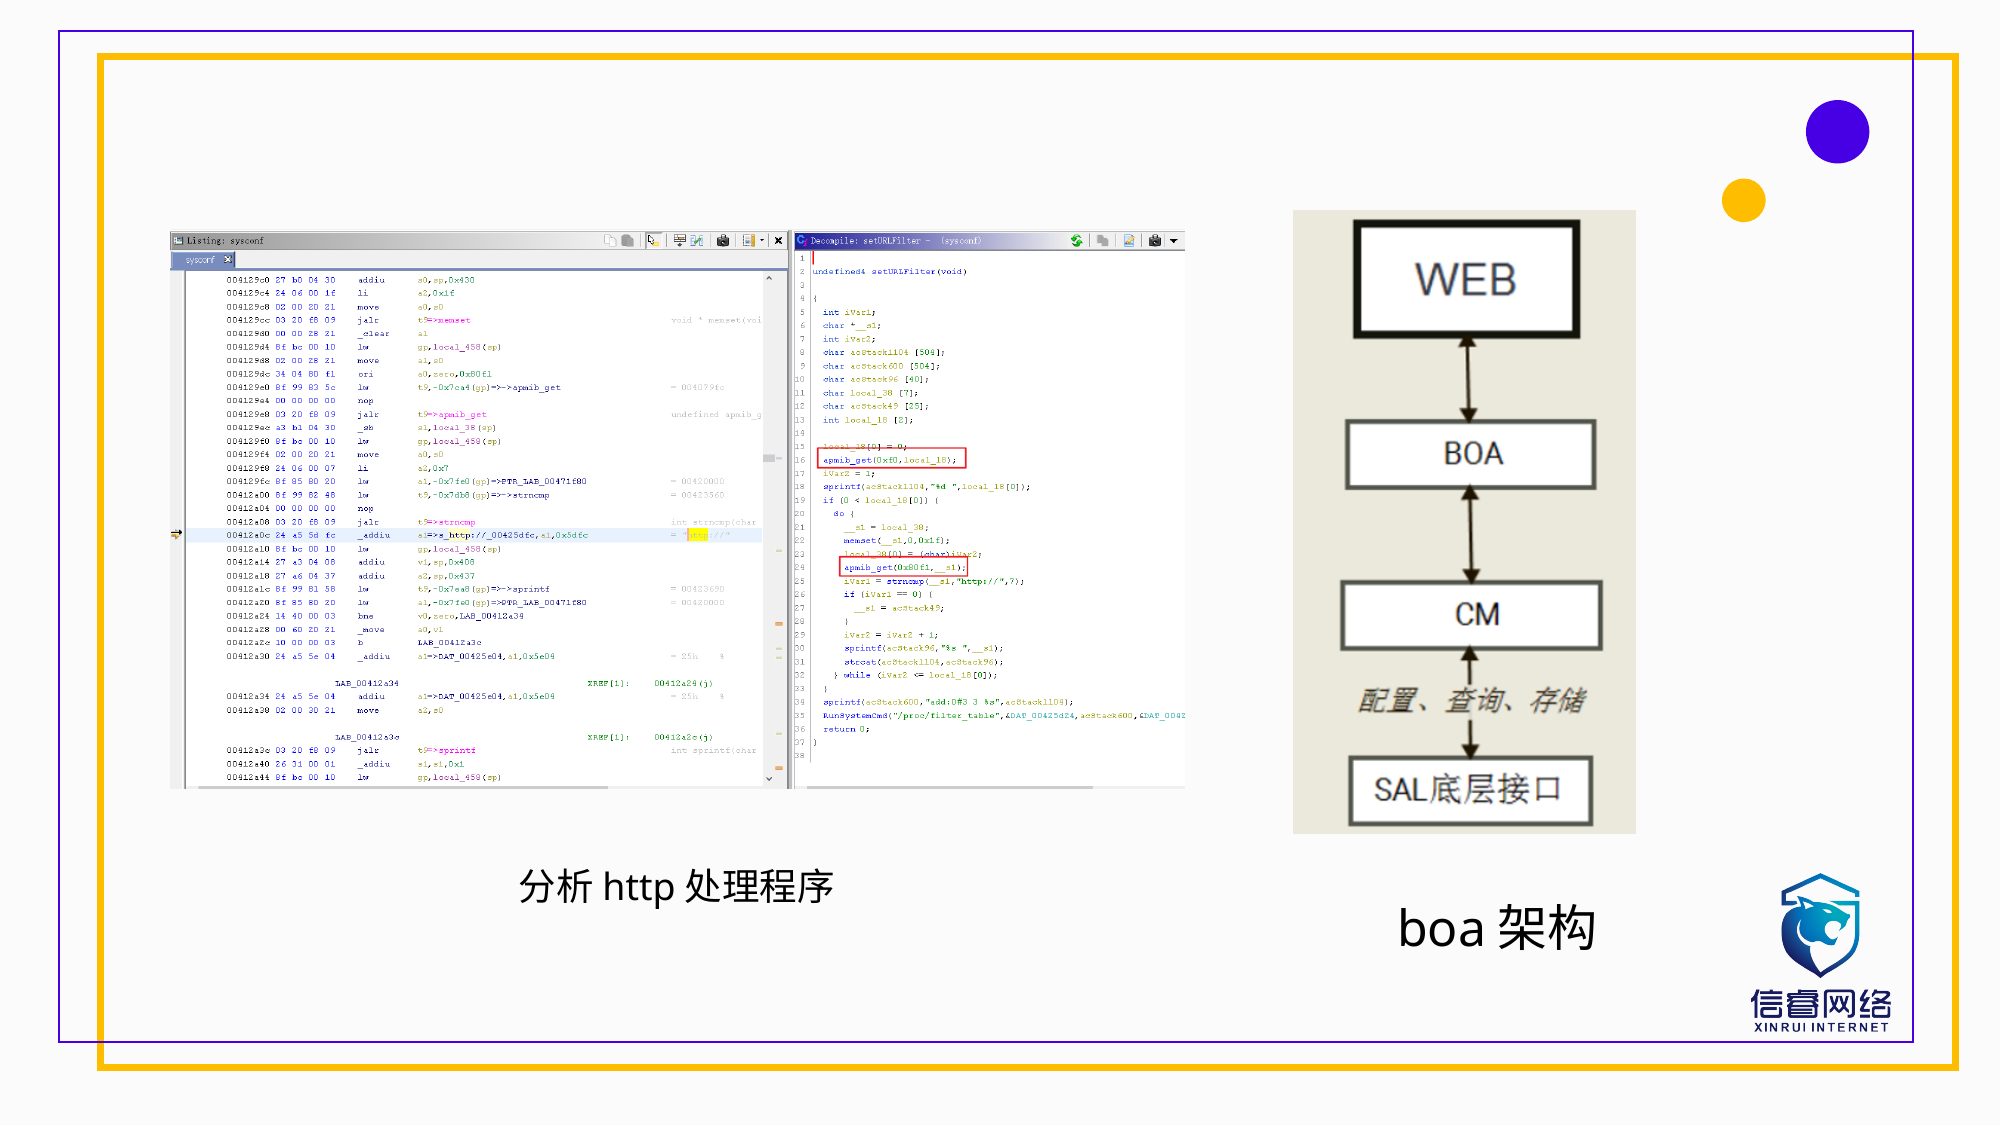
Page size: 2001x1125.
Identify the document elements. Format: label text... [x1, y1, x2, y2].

picture [1293, 210, 1636, 834]
text_box [99, 55, 1956, 1068]
text_box [58, 30, 1914, 1043]
text_box boa架构 [1382, 889, 1613, 964]
text_box 分析http处理程序 [503, 855, 850, 916]
text_box [1804, 99, 1871, 165]
picture [169, 229, 1185, 789]
